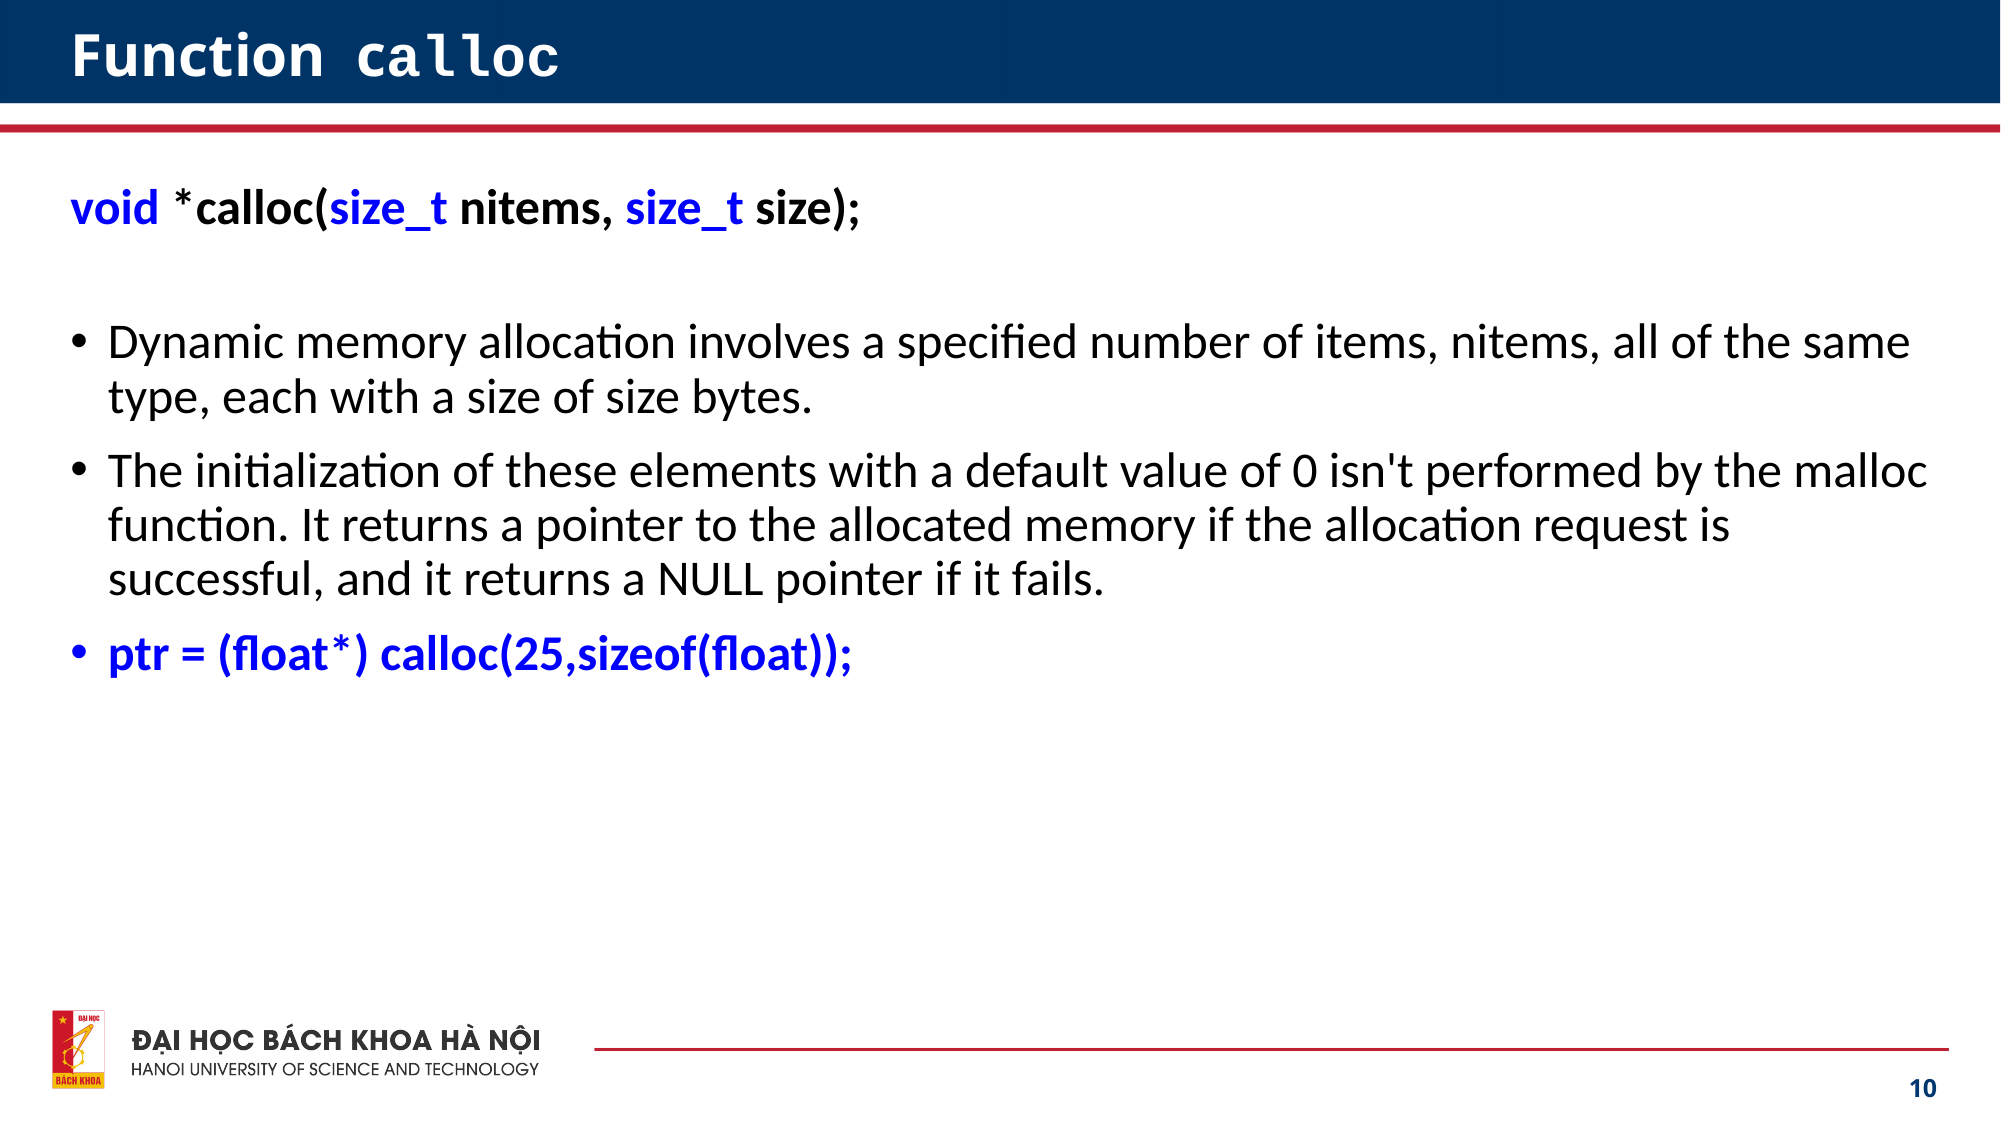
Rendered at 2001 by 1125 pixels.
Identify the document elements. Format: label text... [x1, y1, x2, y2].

list void *calloc(size_t nitems, size_t size); Dynamic memory allocation involves a specified number of items, nitems, all of the same type, each with a size of size bytes. The initialization of these elements with a default value of 0 isn't performed by the malloc function. It returns a pointer to the allocated memory if the allocation request is successful, and it returns a NULL pointer if it fails. ptr = (float*) calloc(25,sizeof(float)); [55, 173, 1945, 979]
title Function calloc [55, 18, 1945, 90]
slide_number 10 [1502, 1065, 1953, 1125]
picture [0, 0, 2001, 1125]
